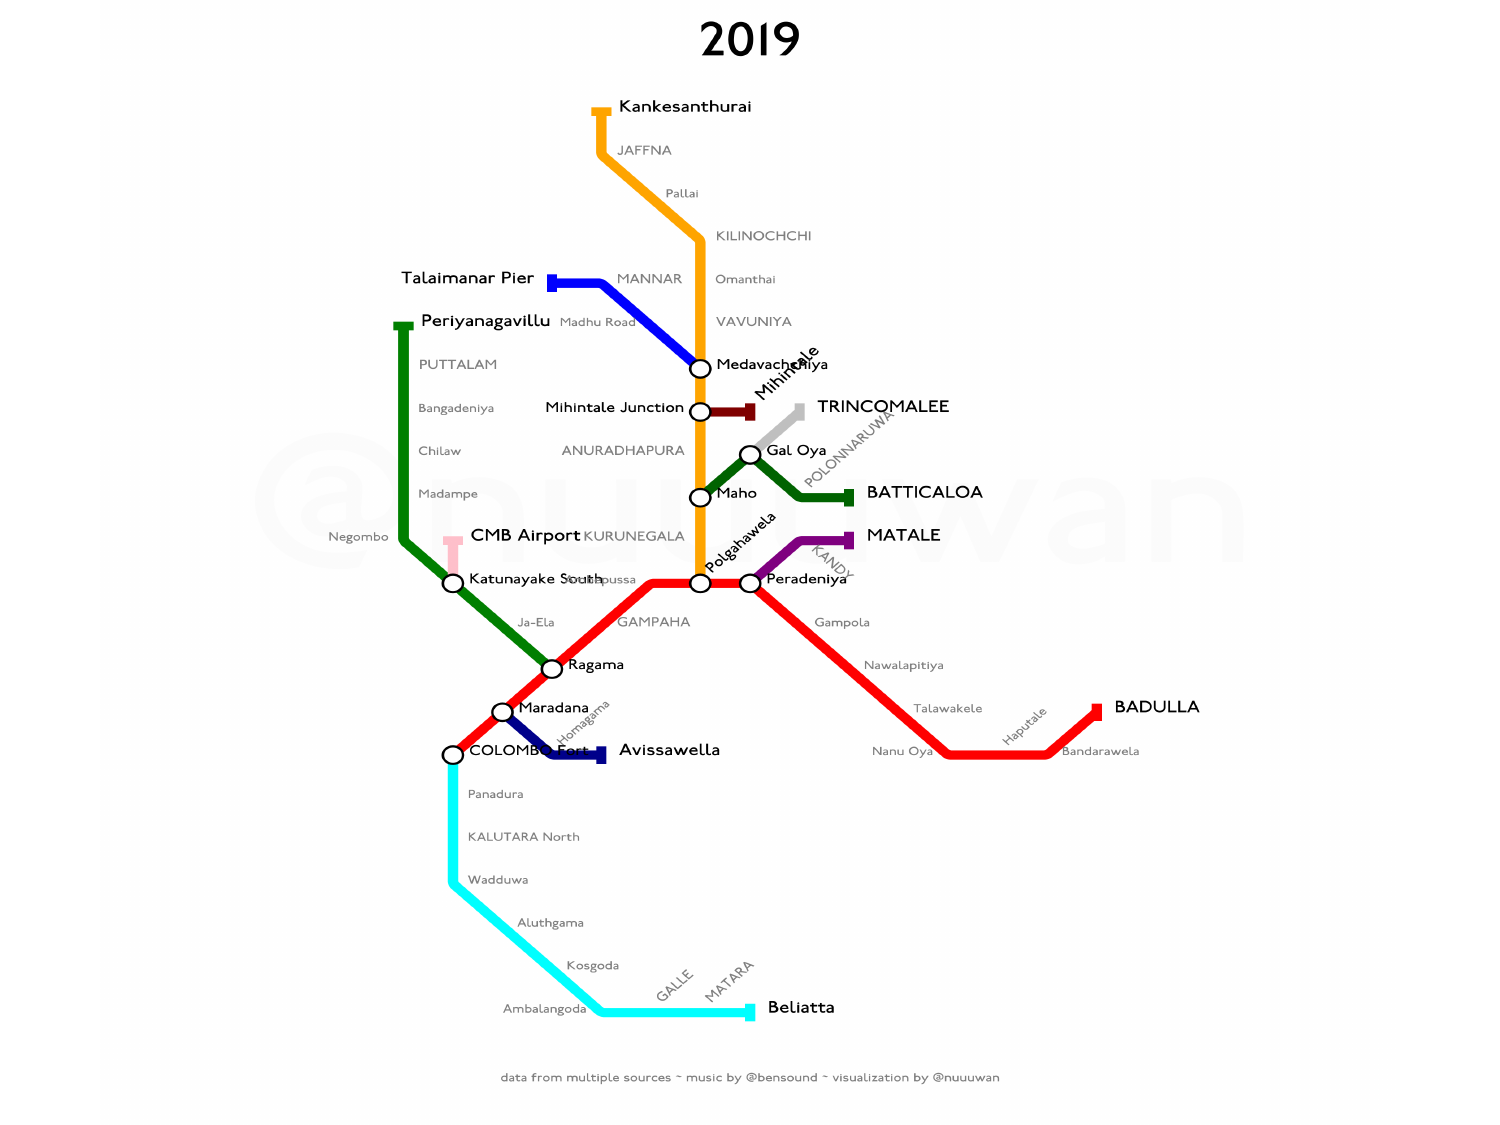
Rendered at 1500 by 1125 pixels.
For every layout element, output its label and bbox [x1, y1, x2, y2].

picture [100, 0, 1400, 1125]
